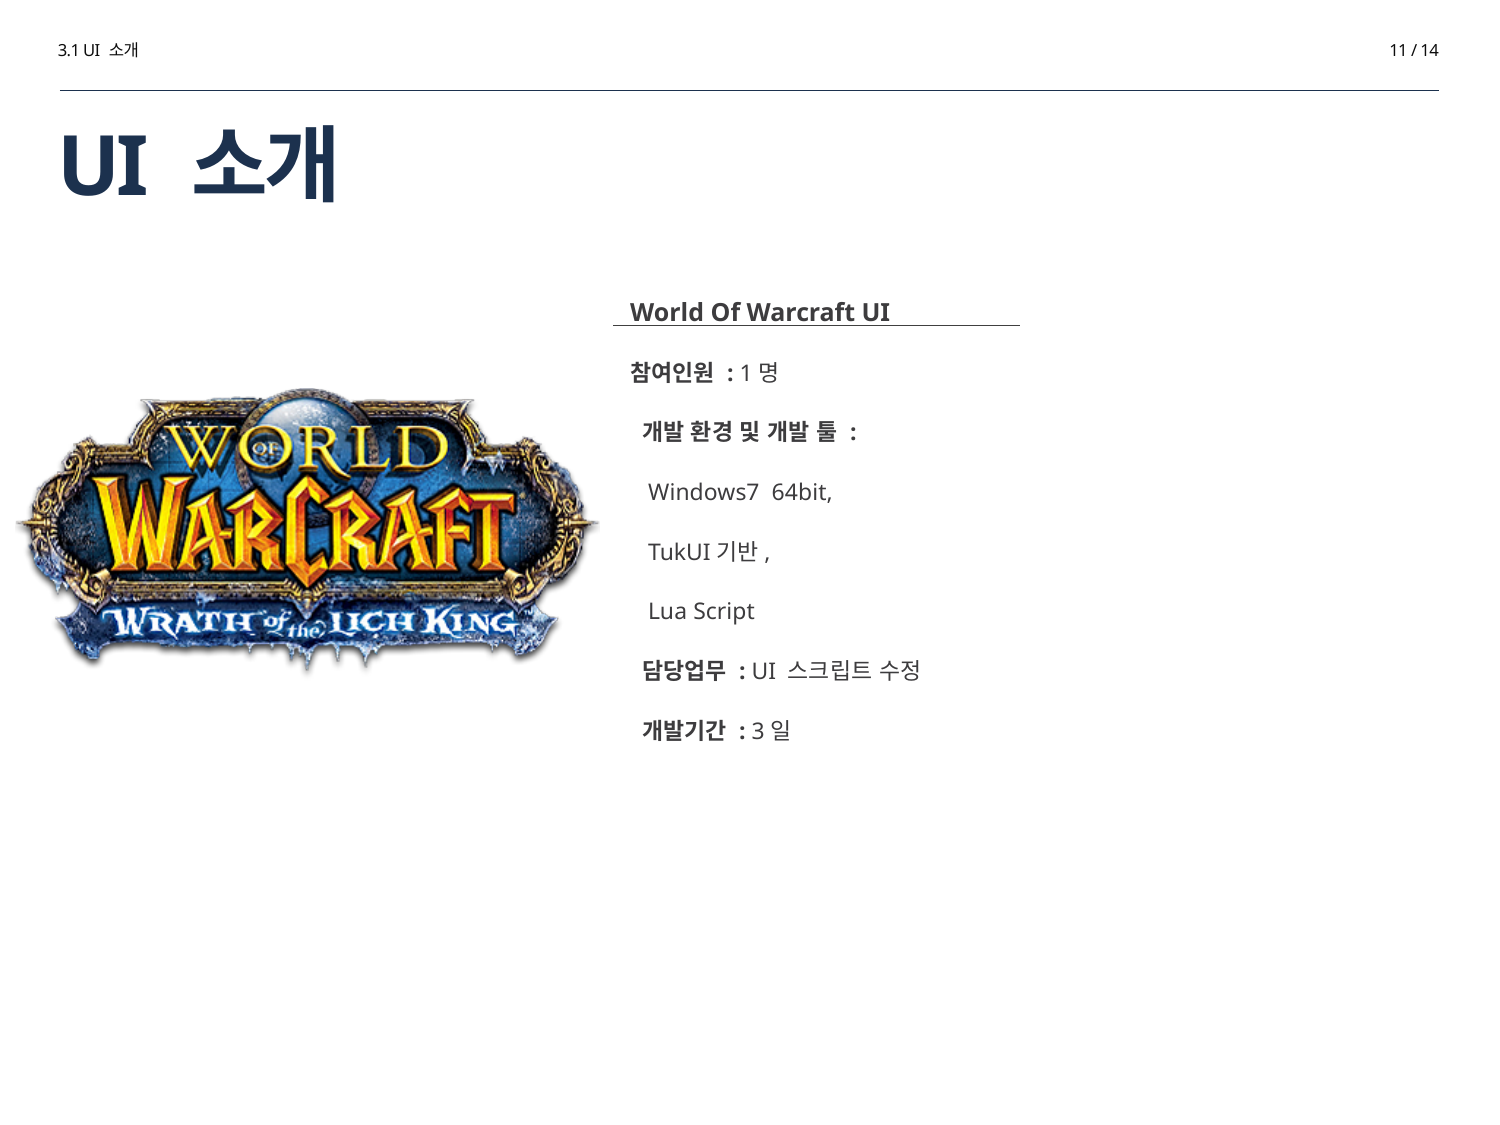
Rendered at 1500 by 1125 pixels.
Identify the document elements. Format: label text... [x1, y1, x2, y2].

text_box 11 / 14 [1193, 32, 1454, 70]
text_box World Of Warcraft UI 참여인원 : 1명 개발 환경 및 개발 툴 : Windows7 64bit, TukUI기반, Lua Script 담당업무 : UI 스크립트 수정 개발기간 : 3일 [615, 273, 1465, 1019]
title UI 소개 [42, 114, 1190, 211]
picture [14, 387, 601, 681]
text_box 3.1 UI 소개 [43, 31, 303, 67]
